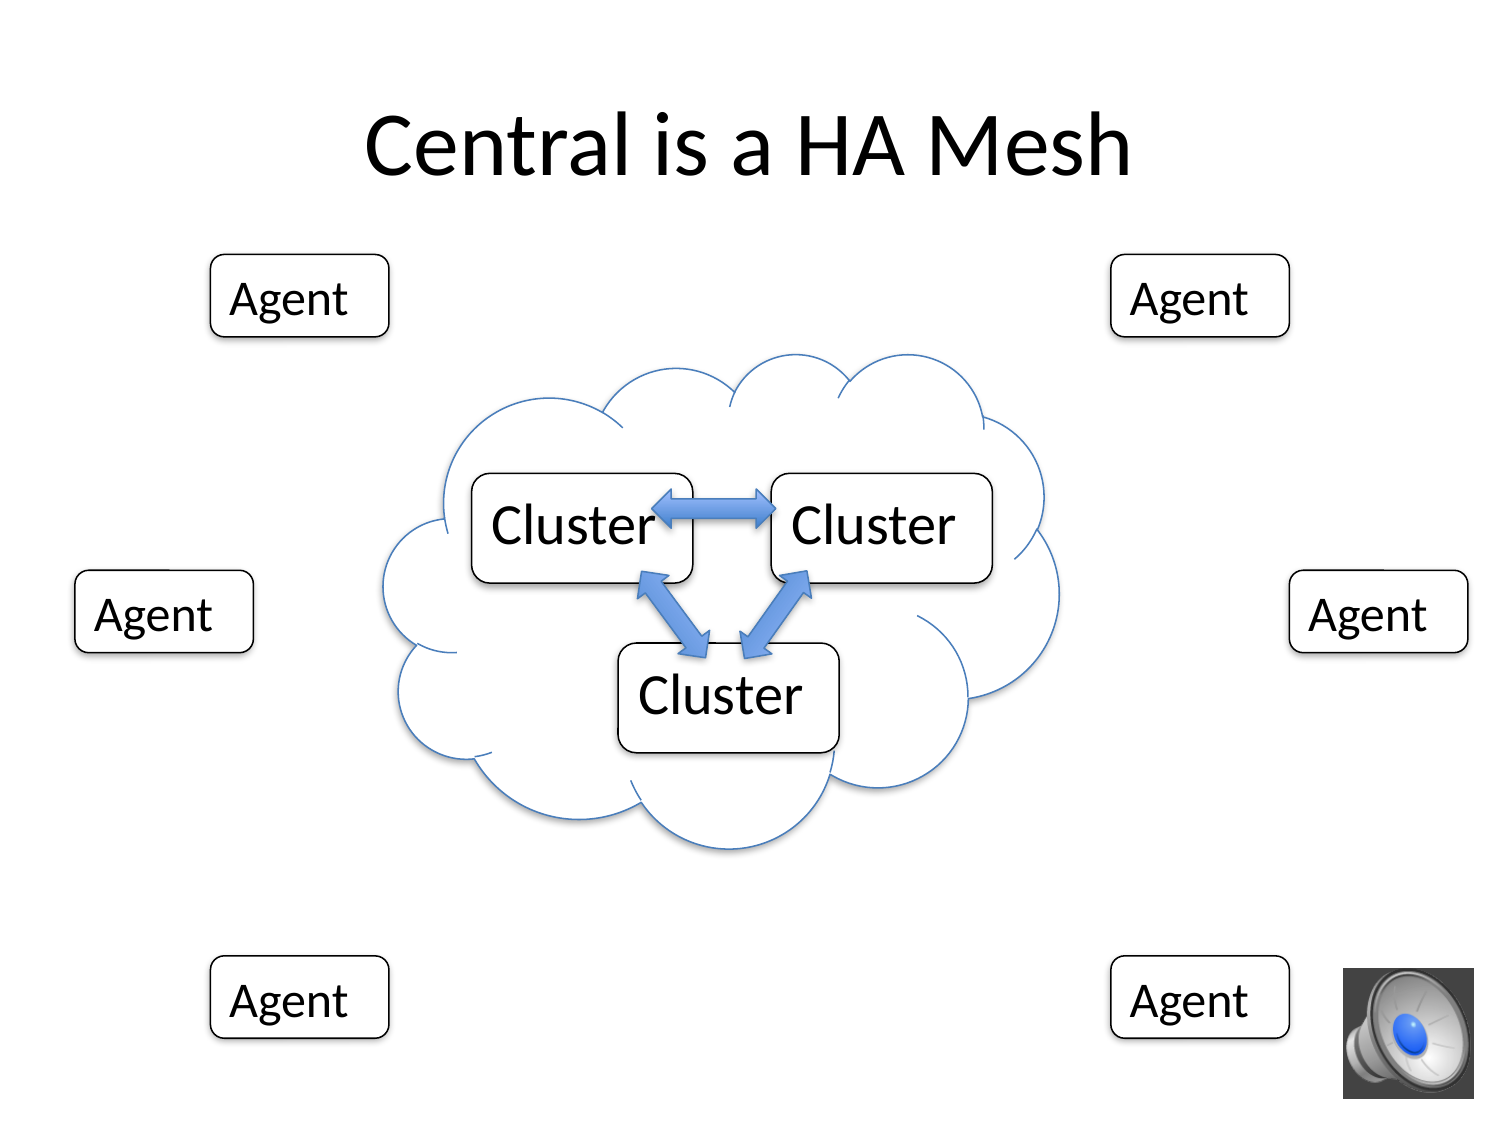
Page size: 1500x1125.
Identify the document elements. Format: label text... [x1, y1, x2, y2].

title Central is a HA Mesh [75, 45, 1425, 233]
text_box [651, 488, 777, 529]
picture [1341, 966, 1476, 1101]
text_box [739, 570, 813, 660]
text_box Agent [1110, 253, 1291, 338]
text_box [636, 570, 711, 659]
text_box Cluster [617, 642, 840, 754]
text_box Agent [74, 569, 255, 654]
text_box Cluster [770, 472, 994, 584]
text_box Agent [1110, 955, 1291, 1040]
text_box [382, 353, 1061, 850]
text_box Agent [209, 253, 390, 338]
text_box Agent [209, 955, 390, 1040]
text_box Cluster [470, 472, 694, 584]
text_box Agent [1288, 569, 1469, 654]
